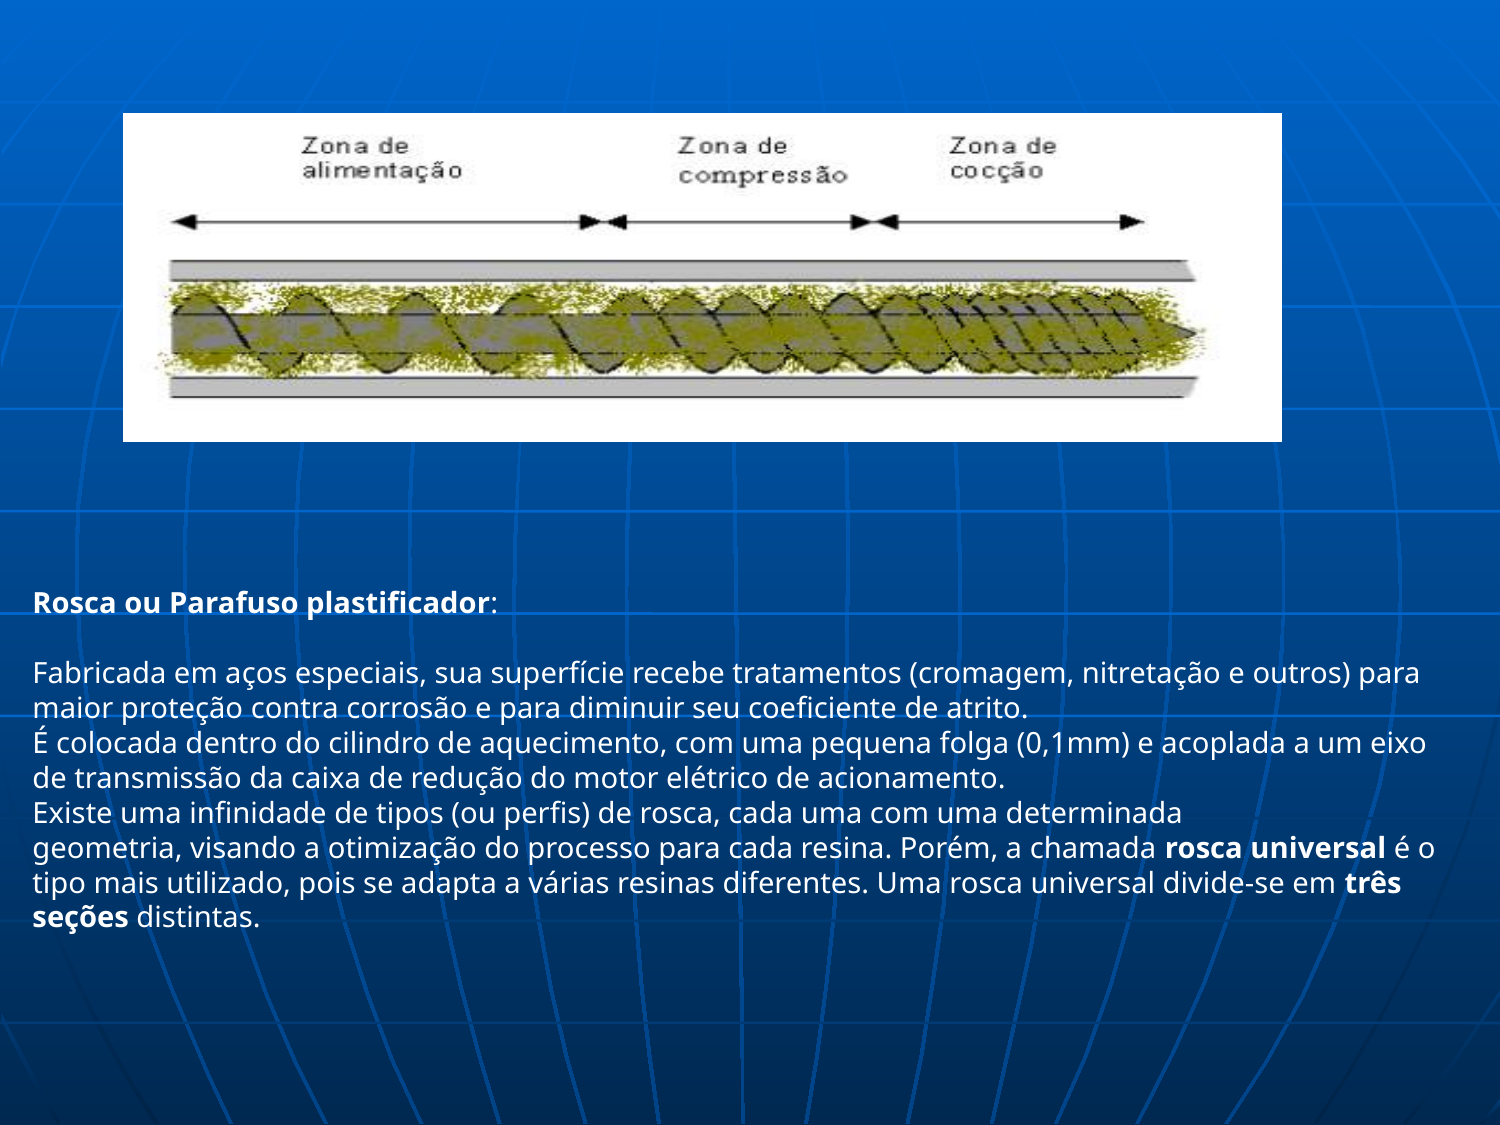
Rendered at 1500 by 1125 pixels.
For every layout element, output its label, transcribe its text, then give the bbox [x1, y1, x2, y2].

text_box Rosca ou Parafuso plastificador: Fabricada em aços especiais, sua superfície recebe tratamentos (cromagem, nitretação e outros) para maior proteção contra corrosão e para diminuir seu coeficiente de atrito. É colocada dentro do cilindro de aquecimento, com uma pequena folga (0,1mm) e acoplada a um eixo de transmissão da caixa de redução do motor elétrico de acionamento. Existe uma infinidade de tipos (ou perfis) de rosca, cada uma com uma determinada geometria, visando a otimização do processo para cada resina. Porém, a chamada rosca universal é o tipo mais utilizado, pois se adapta a várias resinas diferentes. Uma rosca universal divide-se em três seções distintas. [17, 576, 1471, 977]
picture [123, 113, 1282, 442]
